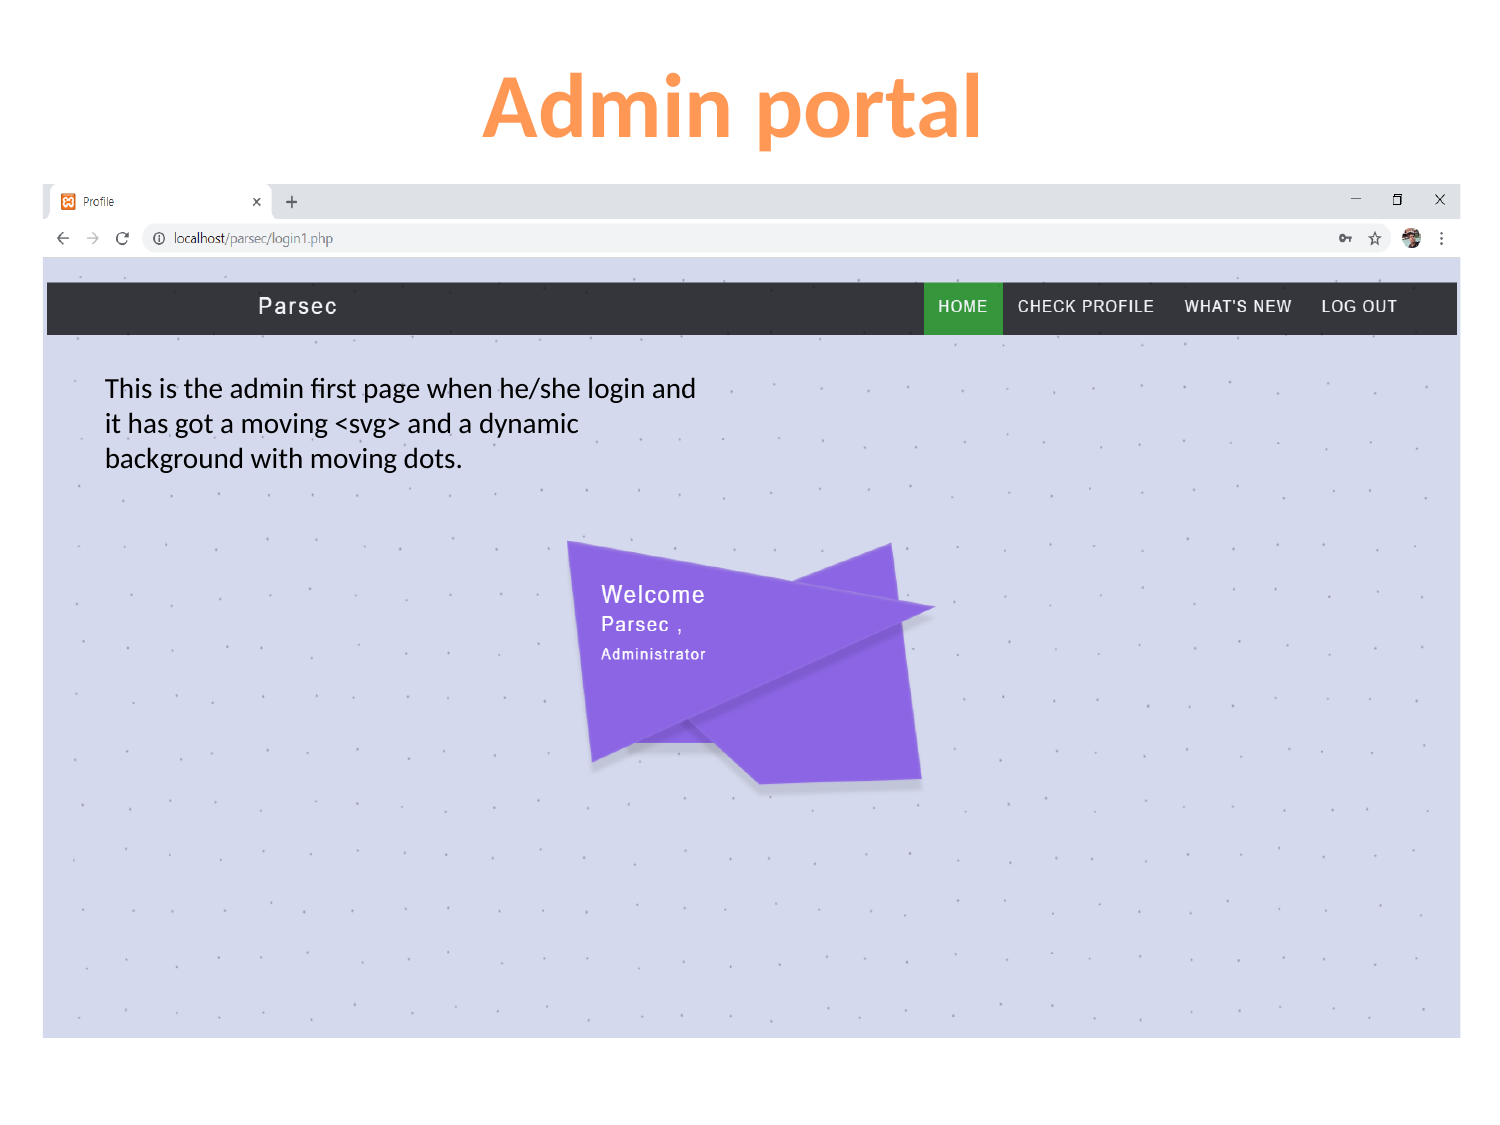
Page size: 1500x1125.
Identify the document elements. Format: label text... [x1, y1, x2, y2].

text_box Admin portal [467, 37, 1000, 163]
picture [42, 184, 1461, 1038]
